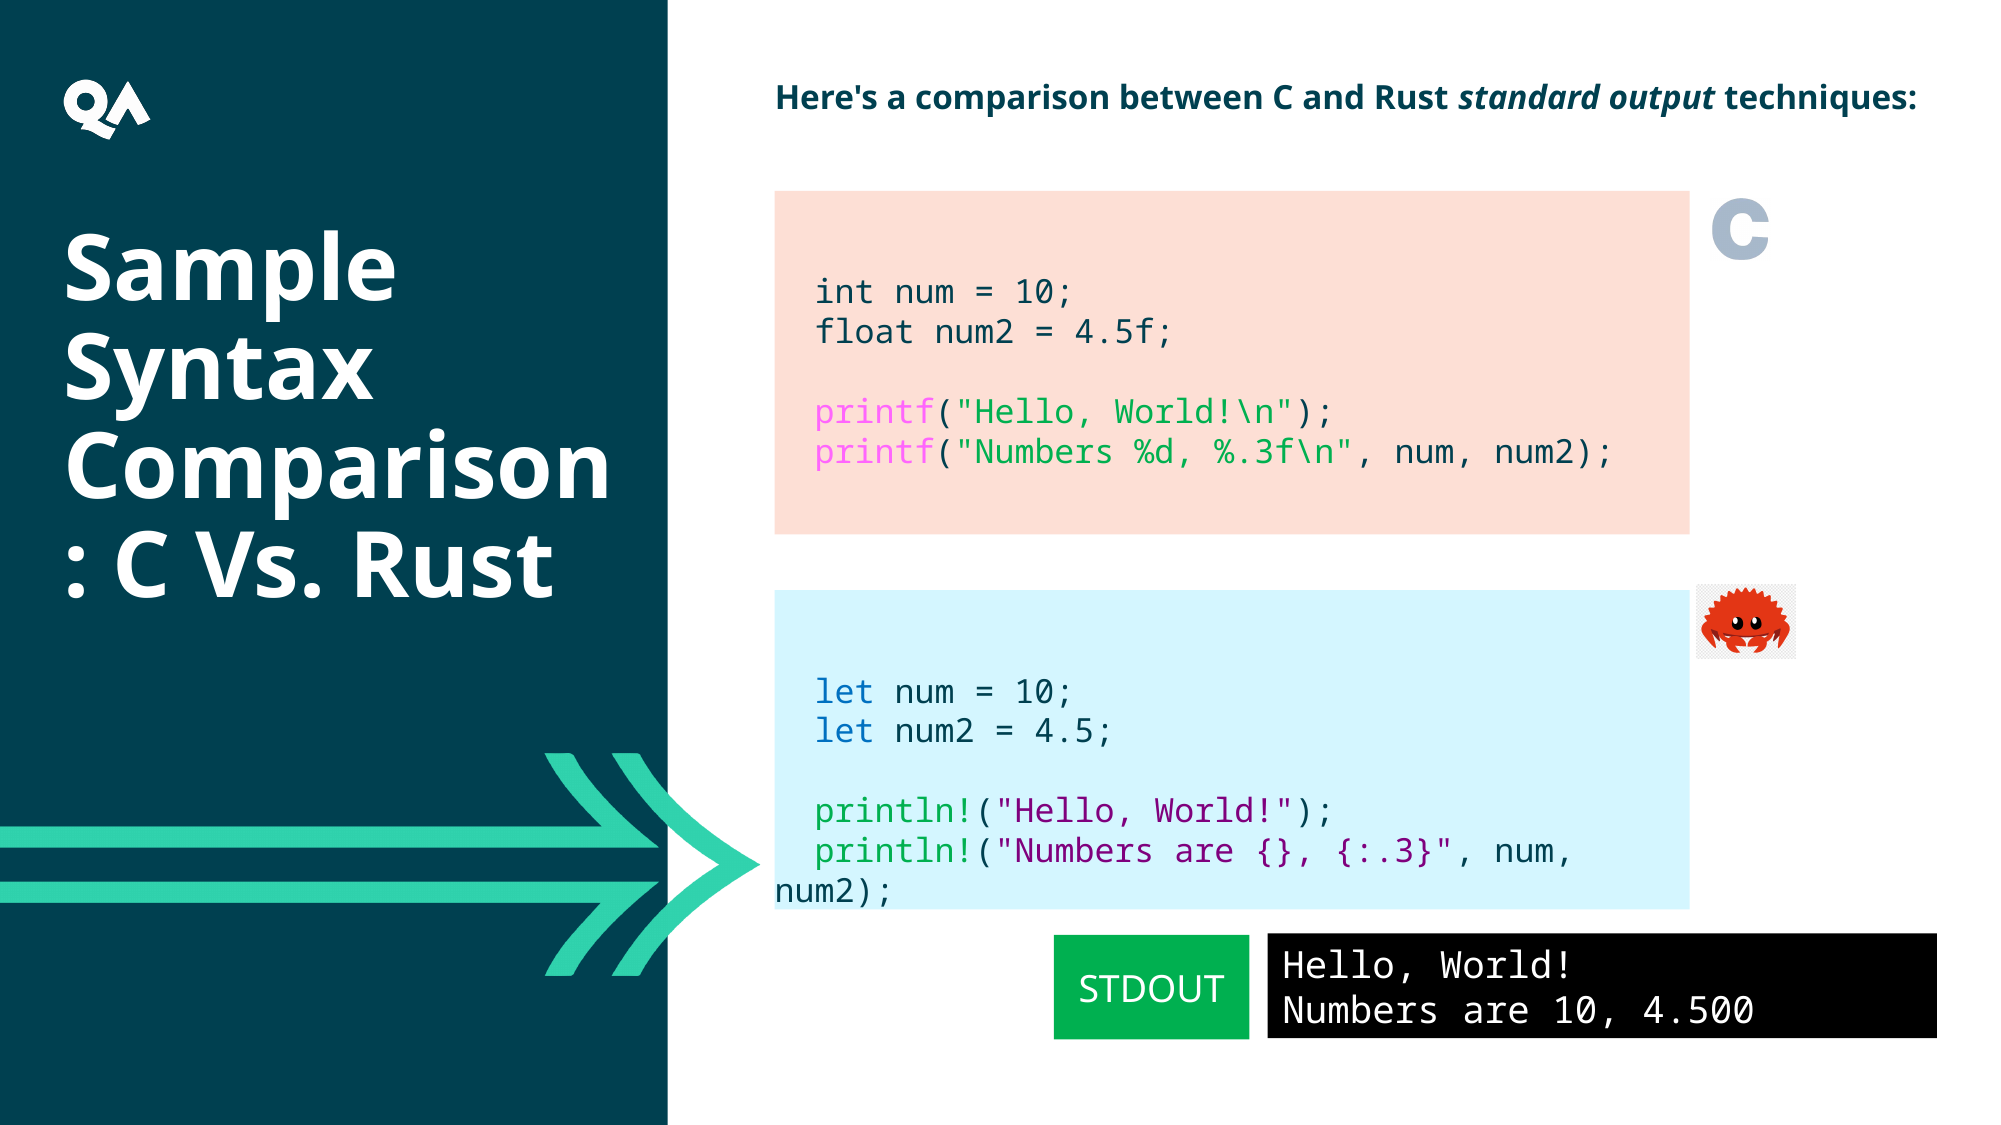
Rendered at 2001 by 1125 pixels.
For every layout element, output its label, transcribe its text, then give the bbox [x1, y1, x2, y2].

text_box int num = 10; float num2 = 4.5f; printf("Hello, World!\n"); printf("Numbers %d, %.3f\n", num, num2); [774, 190, 1690, 535]
picture [0, 754, 657, 847]
picture [107, 83, 149, 124]
picture [1710, 198, 1771, 261]
list Sample Syntax Comparison: C Vs. Rust [63, 221, 628, 673]
picture [613, 727, 775, 995]
picture [0, 882, 657, 975]
text_box Hello, World! Numbers are 10, 4.500 [1267, 933, 1937, 1039]
text_box STDOUT [1053, 934, 1250, 1040]
picture [64, 80, 114, 139]
list Here's a comparison between C and Rust standard output techniques: [774, 76, 1937, 748]
text_box let num = 10; let num2 = 4.5; println!("Hello, World!"); println!("Numbers are {}, {:.3}", num, num2); [774, 590, 1690, 910]
picture [1696, 584, 1796, 659]
